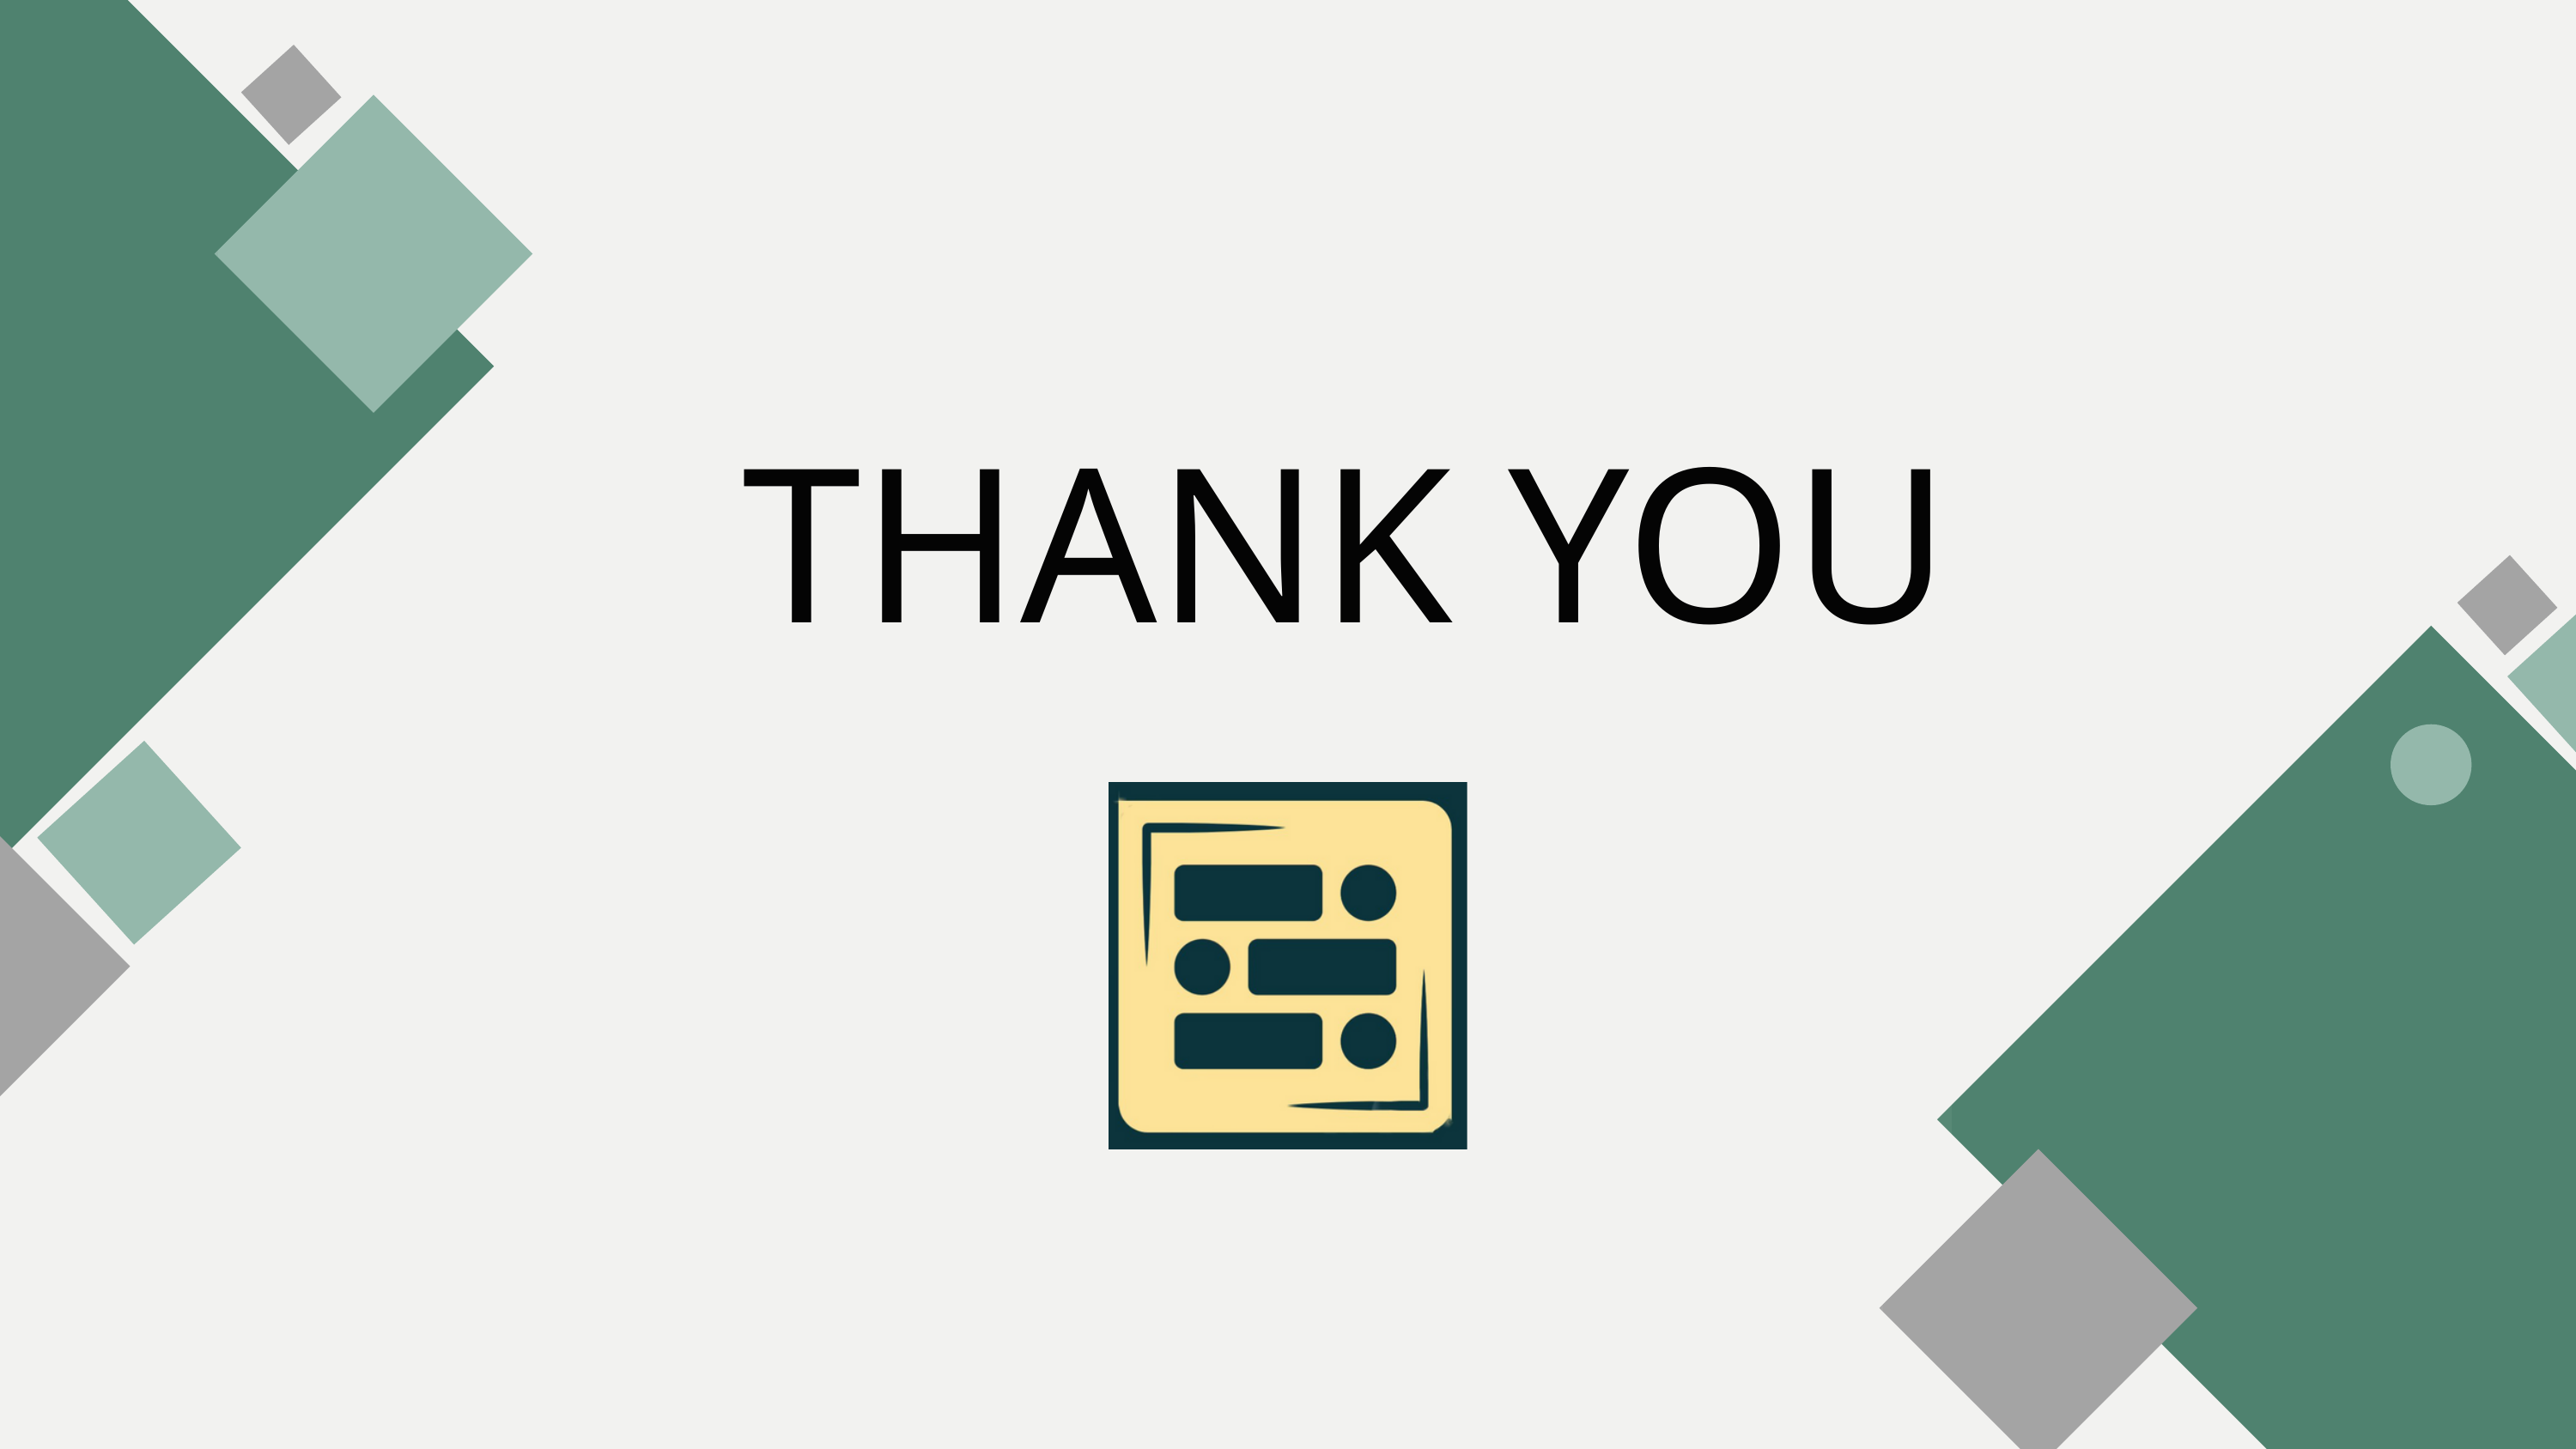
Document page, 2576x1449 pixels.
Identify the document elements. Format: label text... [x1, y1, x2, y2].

text_box [1879, 1149, 2198, 1449]
text_box [240, 45, 342, 145]
text_box [0, 0, 495, 848]
text_box [2507, 614, 2576, 753]
text_box [1109, 782, 1467, 1149]
text_box [214, 94, 533, 413]
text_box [2390, 724, 2472, 806]
text_box [1937, 625, 2576, 1449]
text_box THANK YOU [441, 430, 2251, 666]
text_box [0, 836, 131, 1097]
text_box [37, 740, 241, 945]
text_box [2457, 555, 2558, 656]
